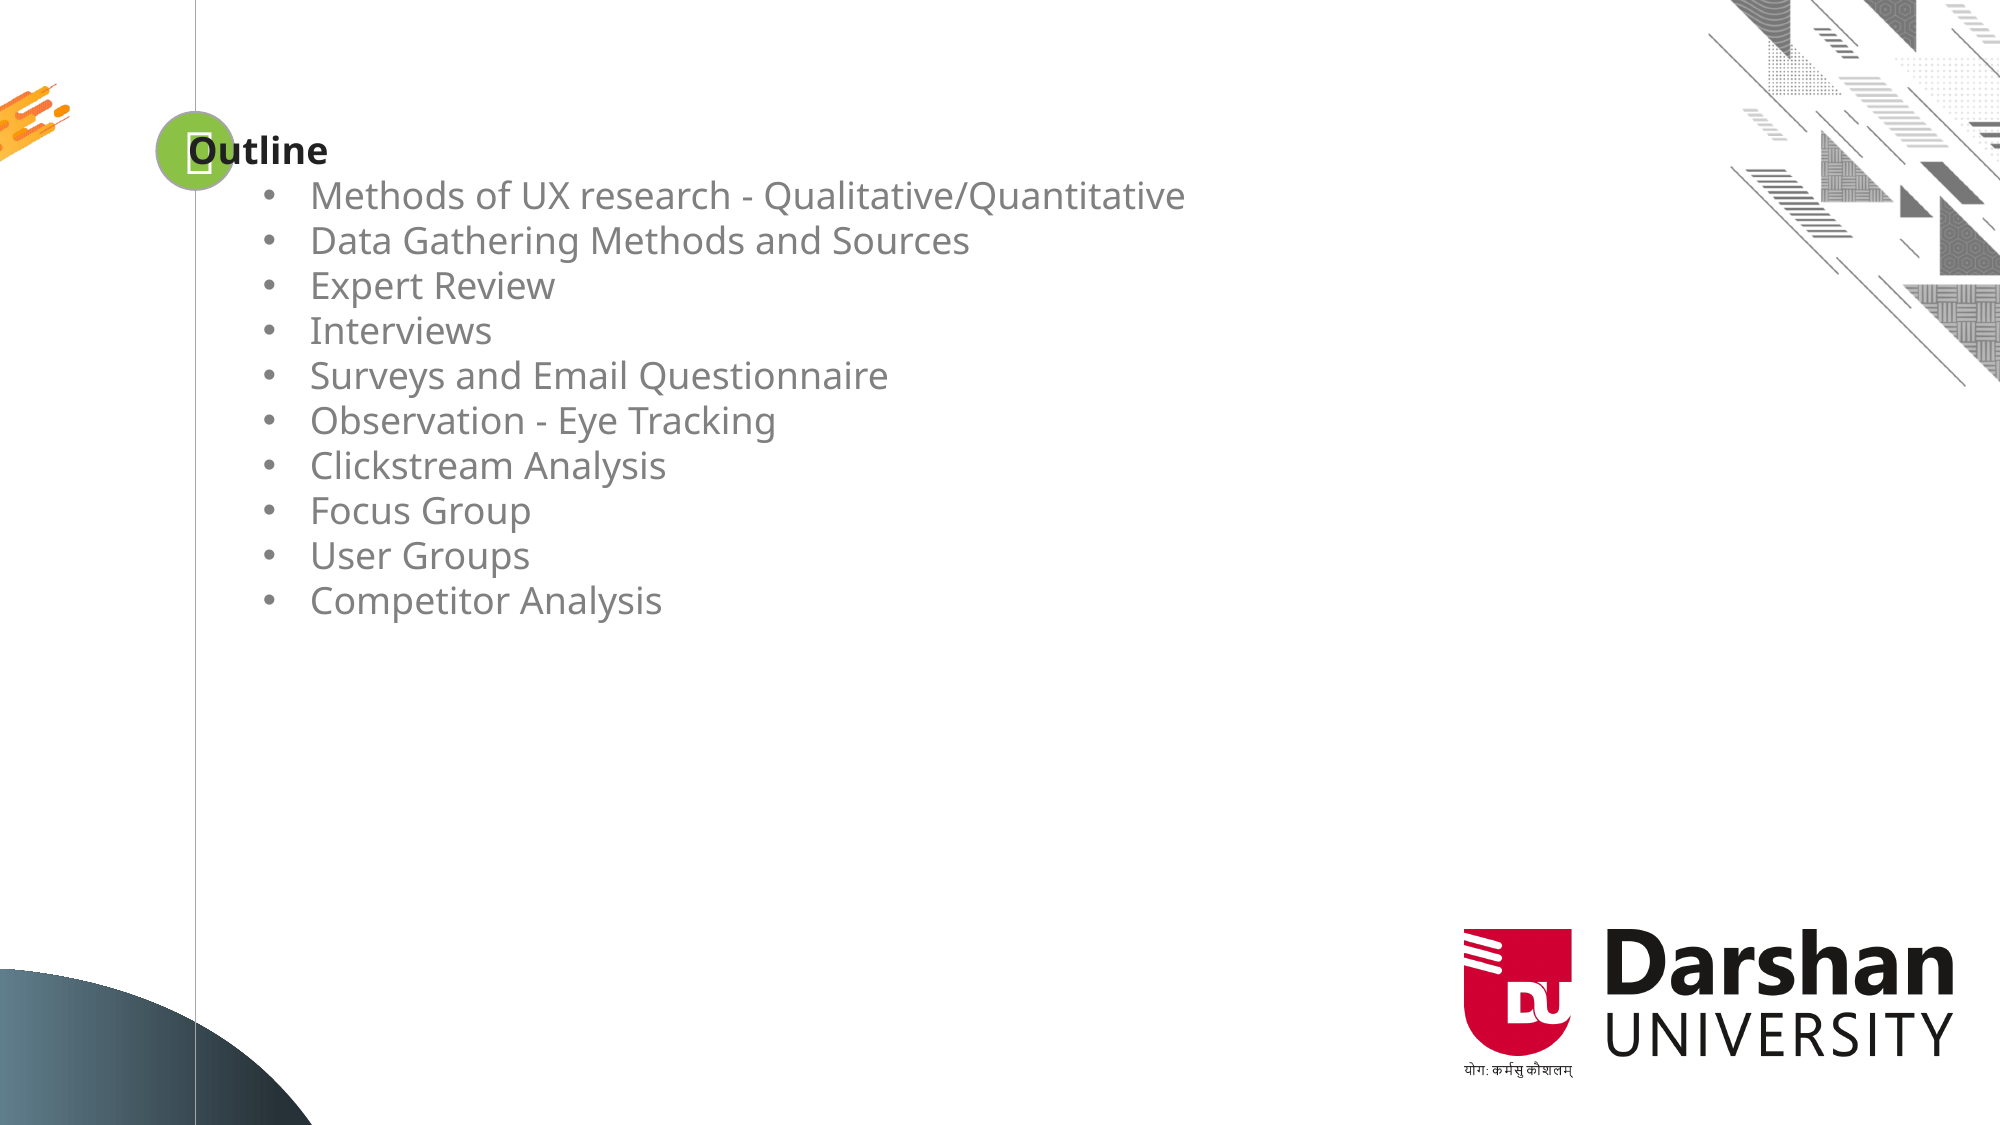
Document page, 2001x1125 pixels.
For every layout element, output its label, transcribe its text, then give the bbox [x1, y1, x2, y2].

picture [1464, 929, 1953, 1078]
picture [0, 65, 90, 193]
text_box Outline Methods of UX research - Qualitative/Quantitative Data Gathering Methods and Sources Expert Review Interviews Surveys and Email Questionnaire Observation - Eye Tracking Clickstream Analysis Focus Group User Groups Competitor Analysis [173, 120, 1202, 630]
text_box  [155, 110, 221, 184]
